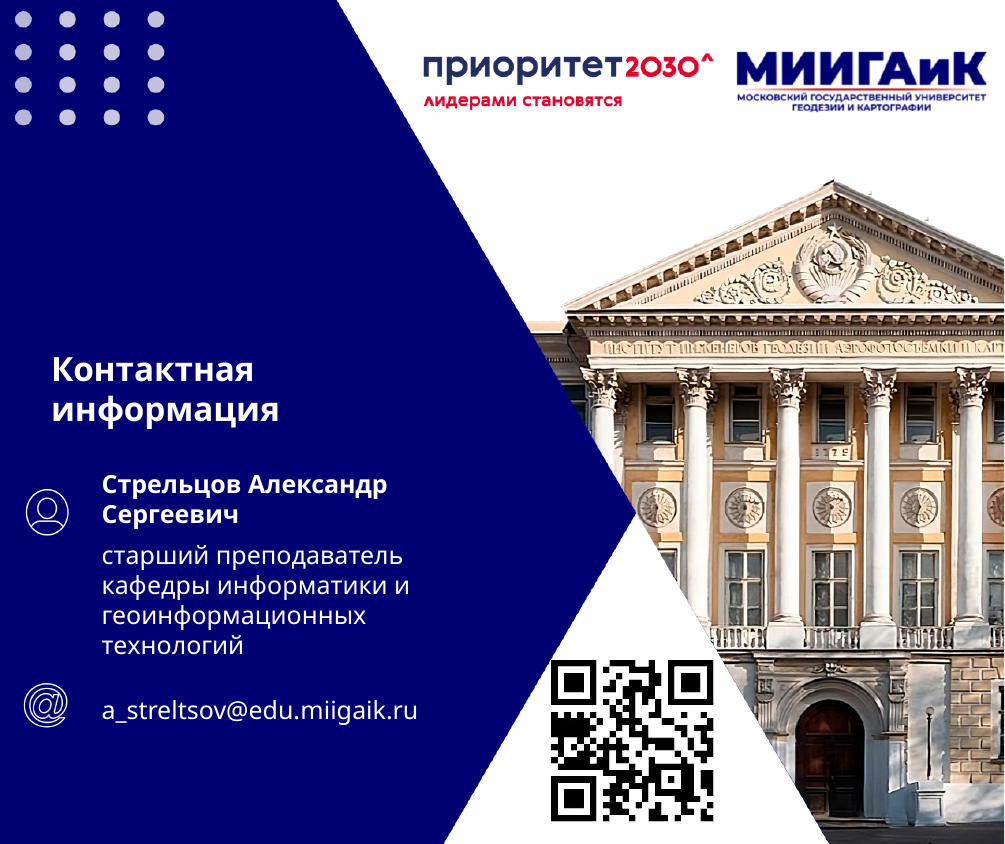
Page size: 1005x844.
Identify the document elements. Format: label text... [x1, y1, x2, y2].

list старший преподаватель кафедры информатики и геоинформационных технологий [86, 540, 503, 659]
list a_streltsov@edu.miigaik.ru [86, 679, 503, 739]
list Стрельцов Александр Сергеевич [86, 469, 503, 529]
picture [0, 0, 1005, 844]
